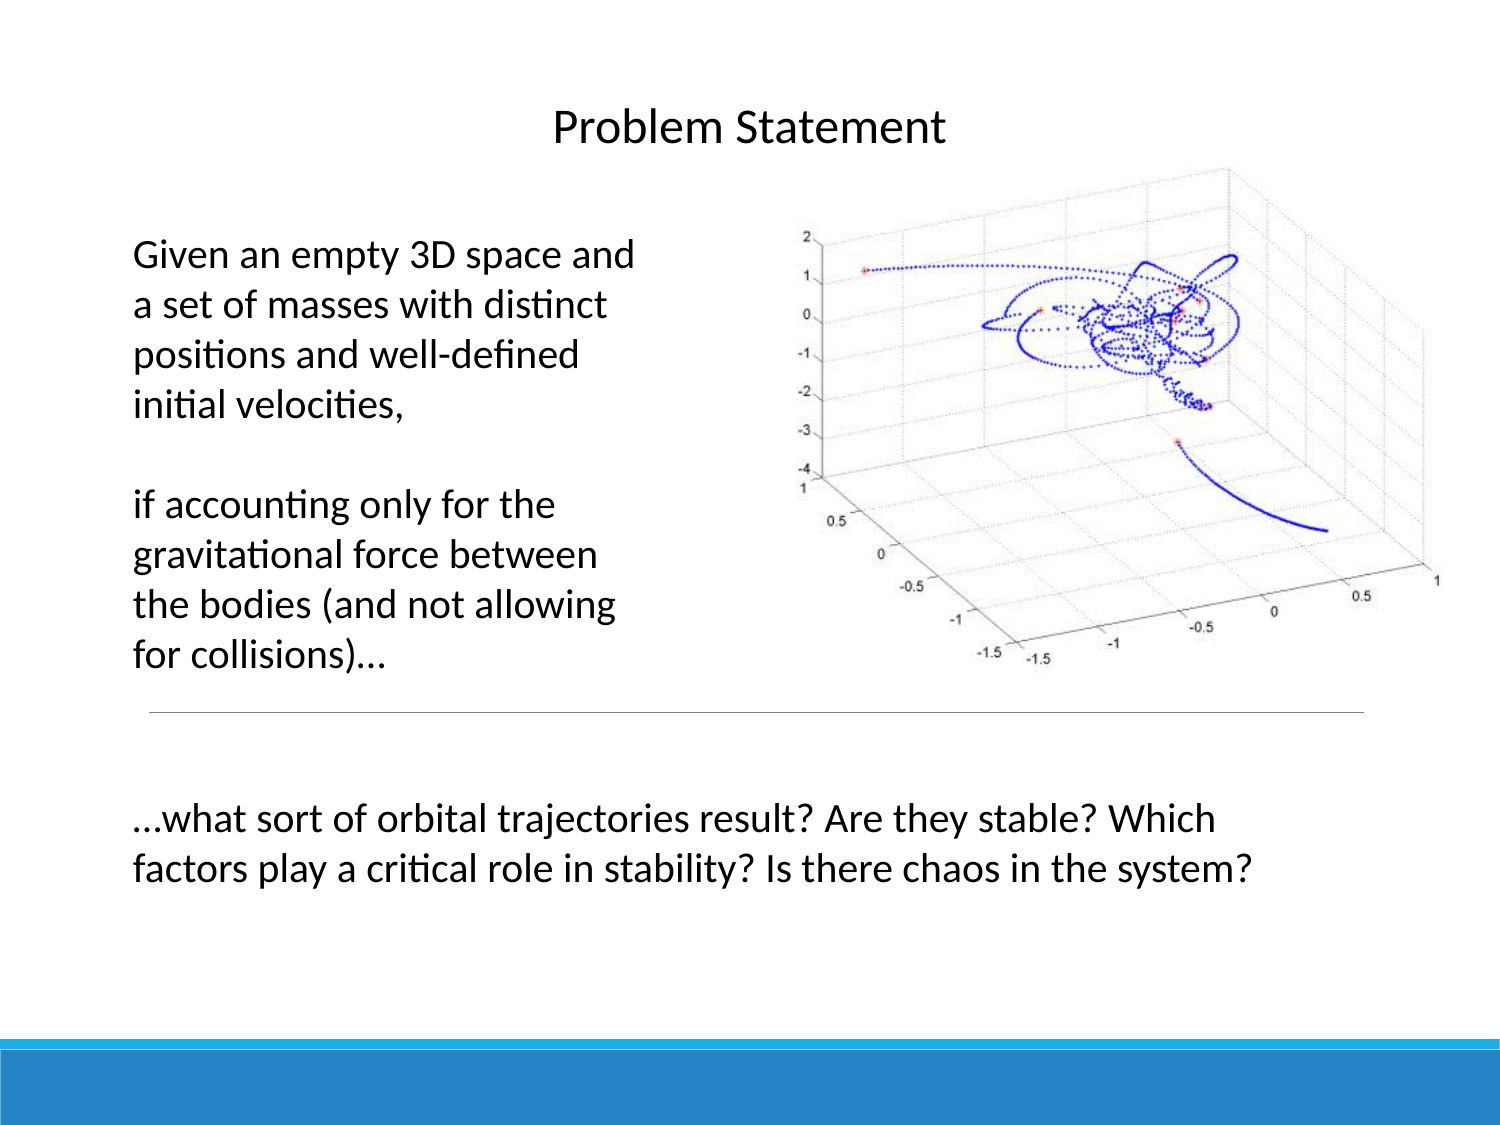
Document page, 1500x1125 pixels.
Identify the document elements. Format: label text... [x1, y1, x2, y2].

text_box …what sort of orbital trajectories result? Are they stable? Which factors play a critical role in stability? Is there chaos in the system? [118, 783, 1289, 898]
text_box Given an empty 3D space and a set of masses with distinct positions and well-defined initial velocities, if accounting only for the gravitational force between the bodies (and not allowing for collisions)… [118, 219, 679, 684]
text_box Problem Statement [537, 86, 962, 162]
picture [720, 123, 1497, 707]
